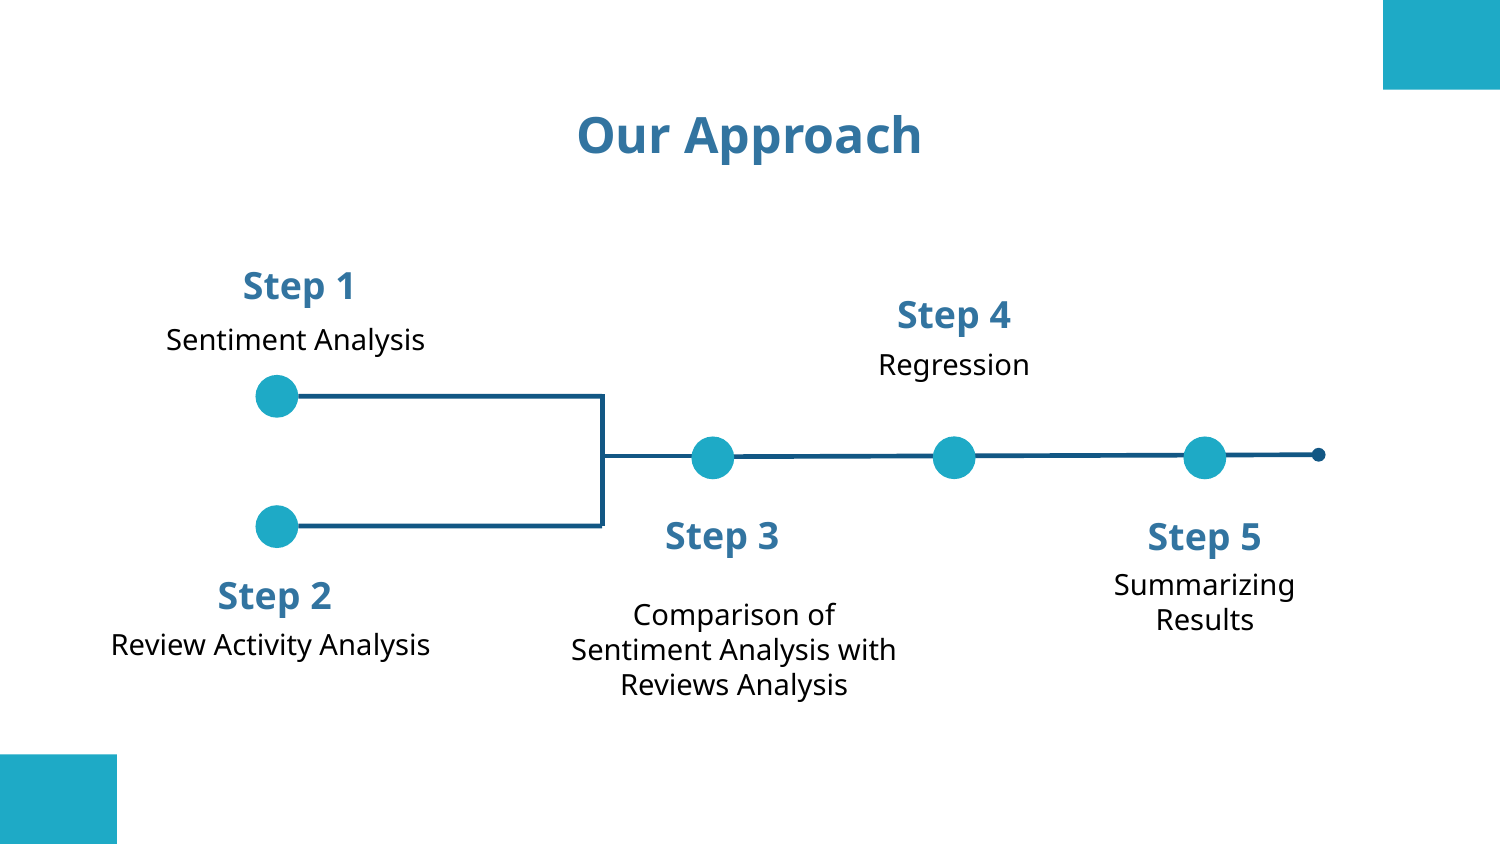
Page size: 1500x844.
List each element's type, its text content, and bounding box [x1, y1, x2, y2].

text_box [255, 505, 298, 549]
text_box [691, 436, 734, 455]
text_box [933, 436, 975, 453]
text_box Step 3 [643, 496, 802, 577]
text_box Step 1 [221, 246, 379, 306]
text_box Step 4 [875, 275, 1034, 356]
text_box Step 5 [1125, 493, 1284, 551]
text_box Summarizing Results [1046, 551, 1364, 672]
text_box Sentiment Analysis [137, 306, 454, 428]
text_box Review Activity Analysis [79, 610, 462, 732]
text_box Step 2 [195, 552, 354, 610]
text_box [934, 466, 974, 480]
text_box Comparison of Sentiment Analysis with Reviews Analysis [551, 581, 917, 664]
text_box Regression [795, 330, 1113, 452]
text_box [1185, 466, 1225, 480]
text_box [1184, 436, 1226, 453]
text_box [692, 465, 733, 480]
title Our Approach [118, 88, 1382, 167]
